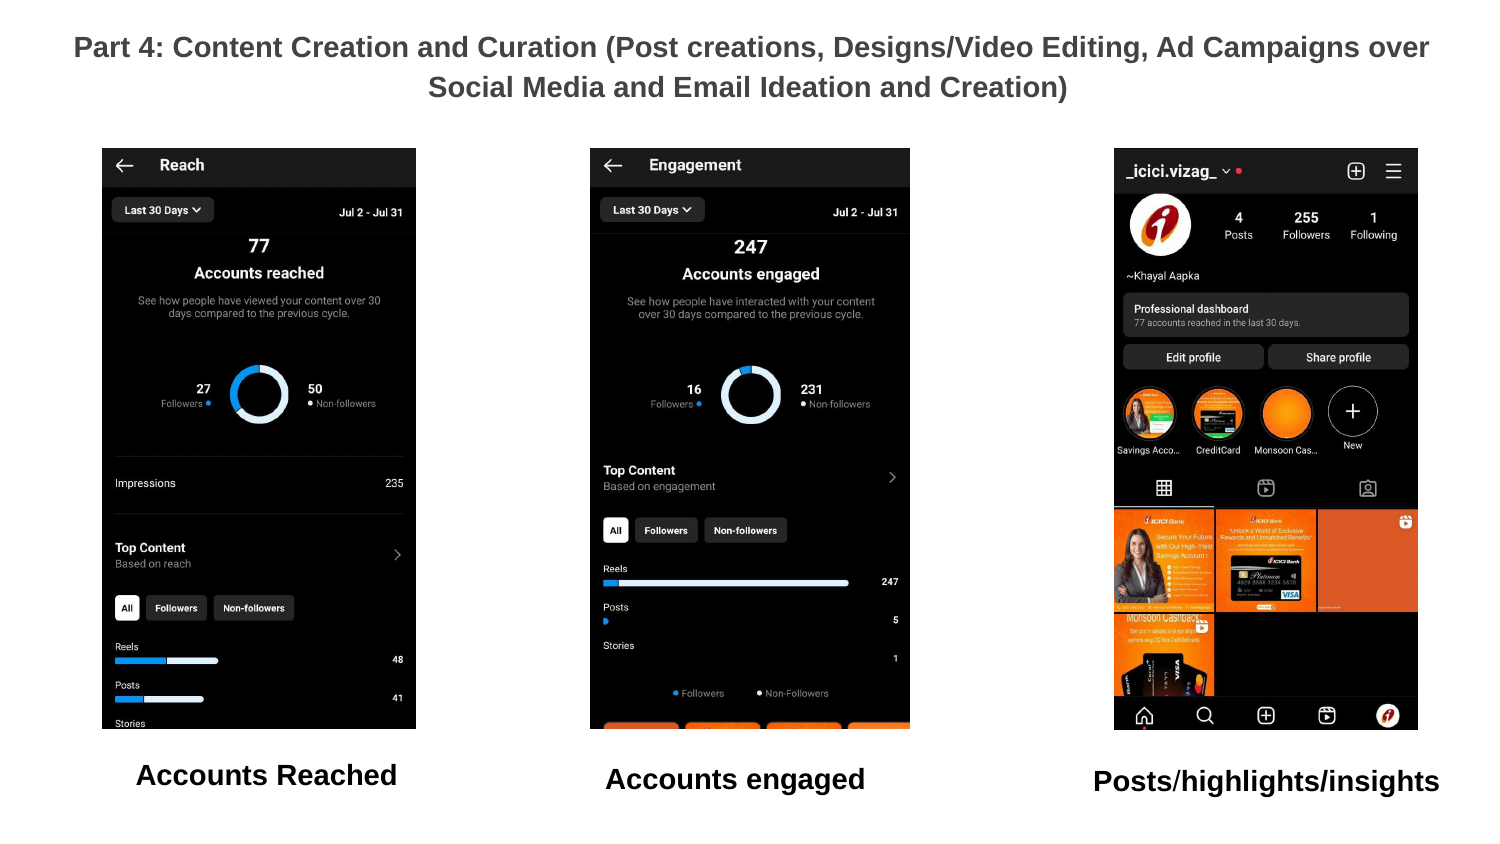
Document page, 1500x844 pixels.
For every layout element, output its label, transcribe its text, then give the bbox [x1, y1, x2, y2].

text_box Accounts engaged [590, 753, 1341, 803]
picture [1114, 148, 1418, 730]
text_box Part 4: Content Creation and Curation (Post creations, Designs/Video Editing, Ad Campaigns over Social Media and Email Ideation and Creation) [32, 7, 1473, 119]
picture [590, 148, 910, 730]
text_box Accounts Reached [120, 748, 871, 799]
picture [102, 148, 416, 729]
text_box Posts/highlights/insights [1078, 755, 1458, 806]
